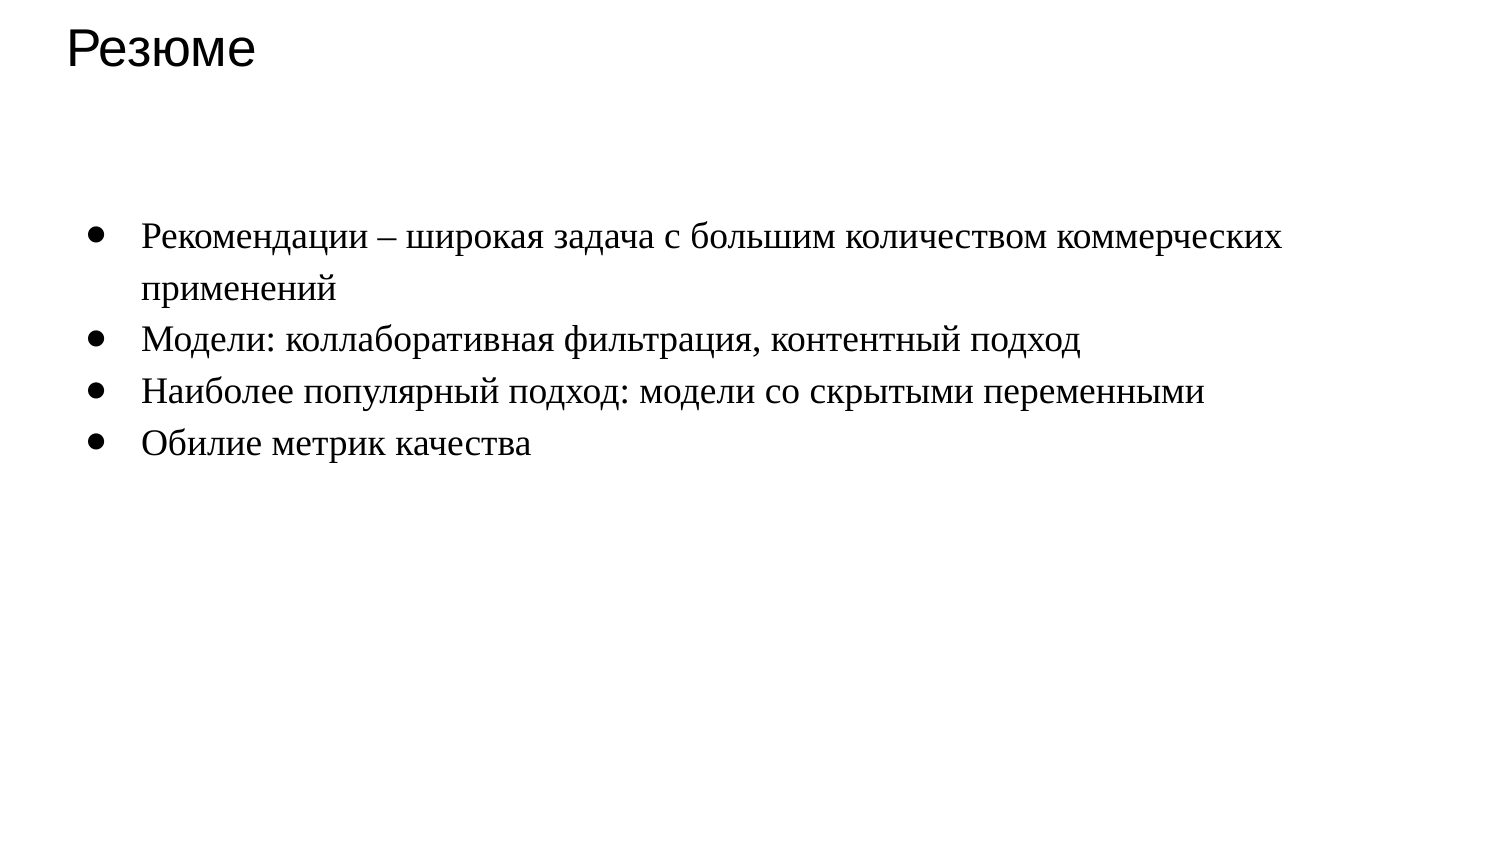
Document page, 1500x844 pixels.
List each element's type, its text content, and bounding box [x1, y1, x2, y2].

list Рекомендации – широкая задача с большим количеством коммерческих применений Модели: коллаборативная фильтрация, контентный подход Наиболее популярный подход: модели со скрытыми переменными Обилие метрик качества [51, 189, 1449, 750]
title Резюме [51, 0, 1449, 92]
